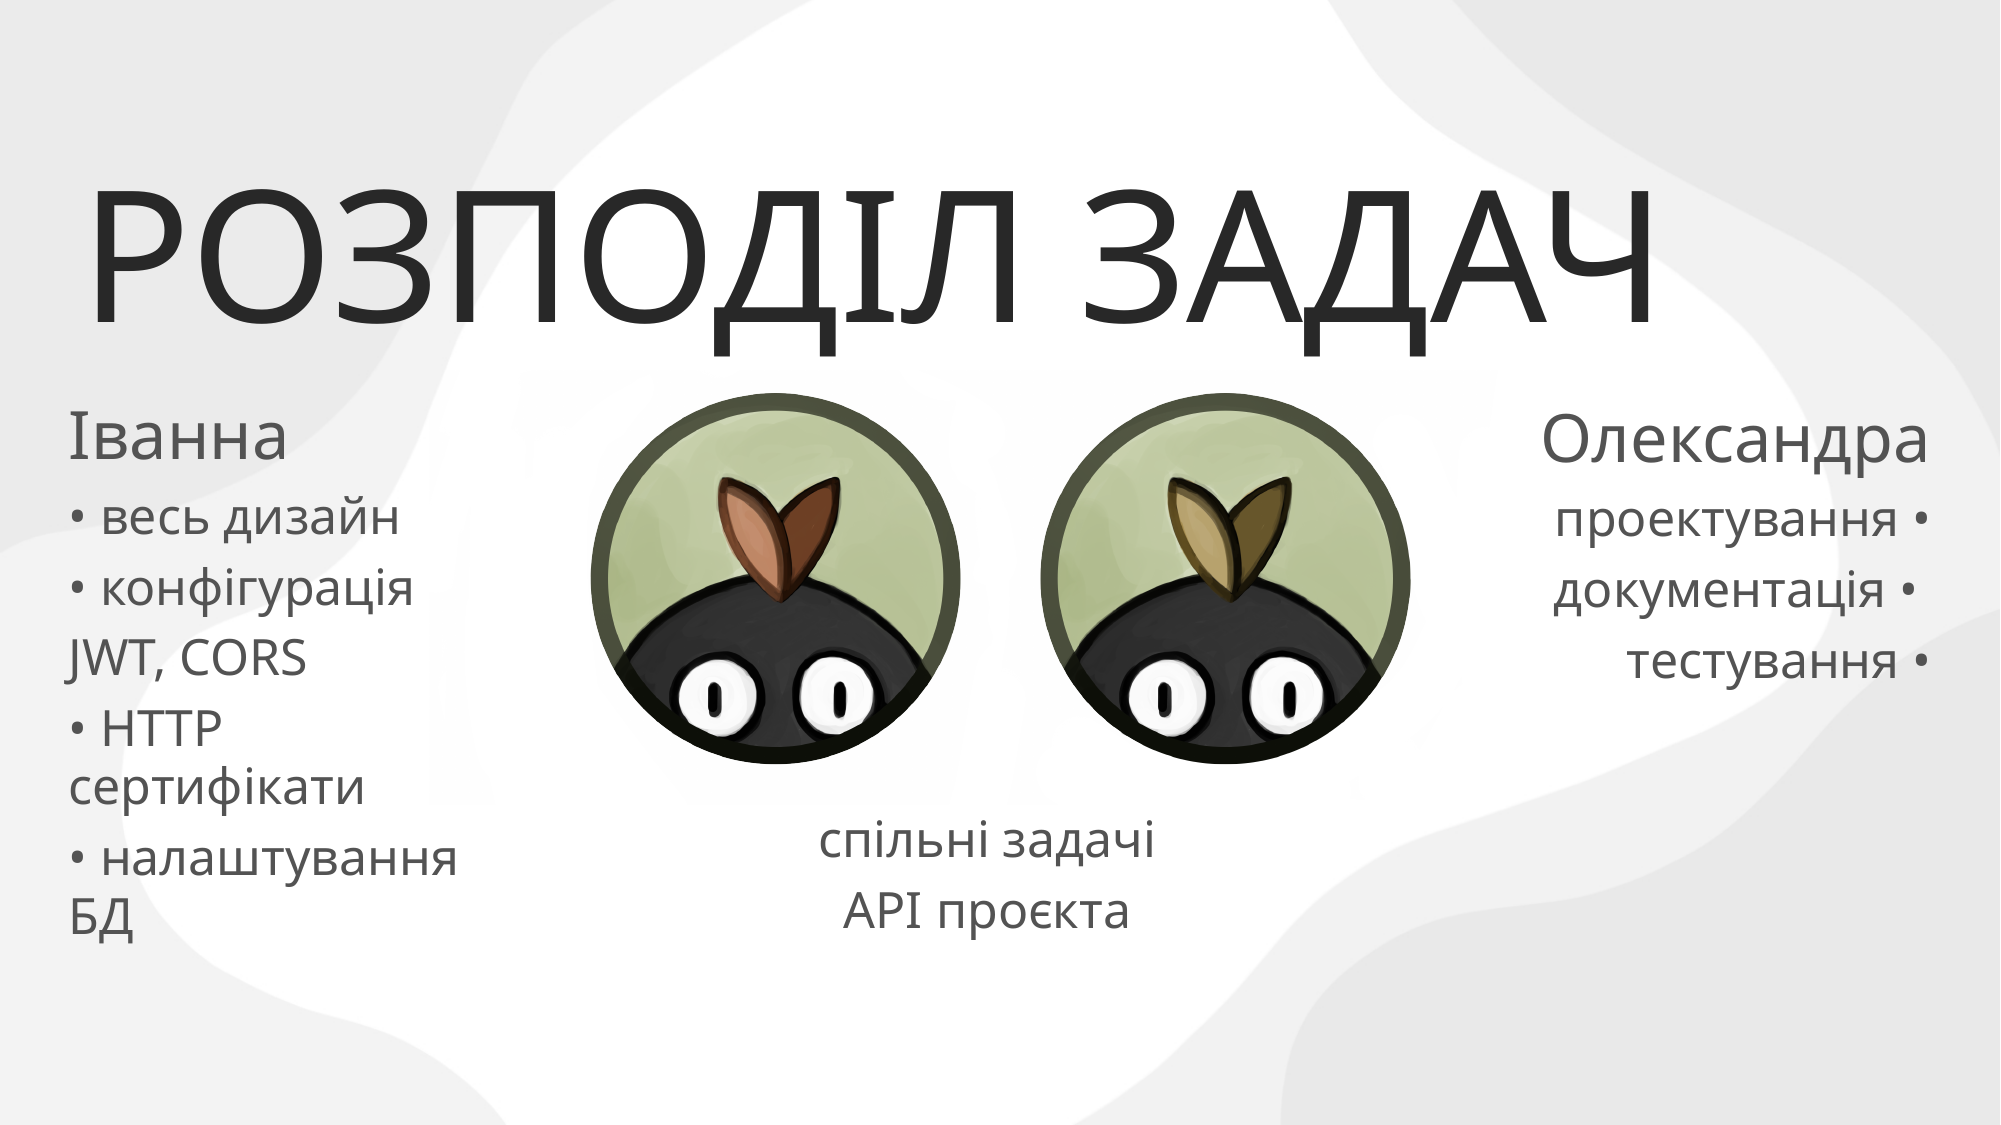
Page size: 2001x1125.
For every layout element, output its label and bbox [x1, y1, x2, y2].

list [0, 0, 2000, 1125]
picture [429, 370, 1571, 805]
